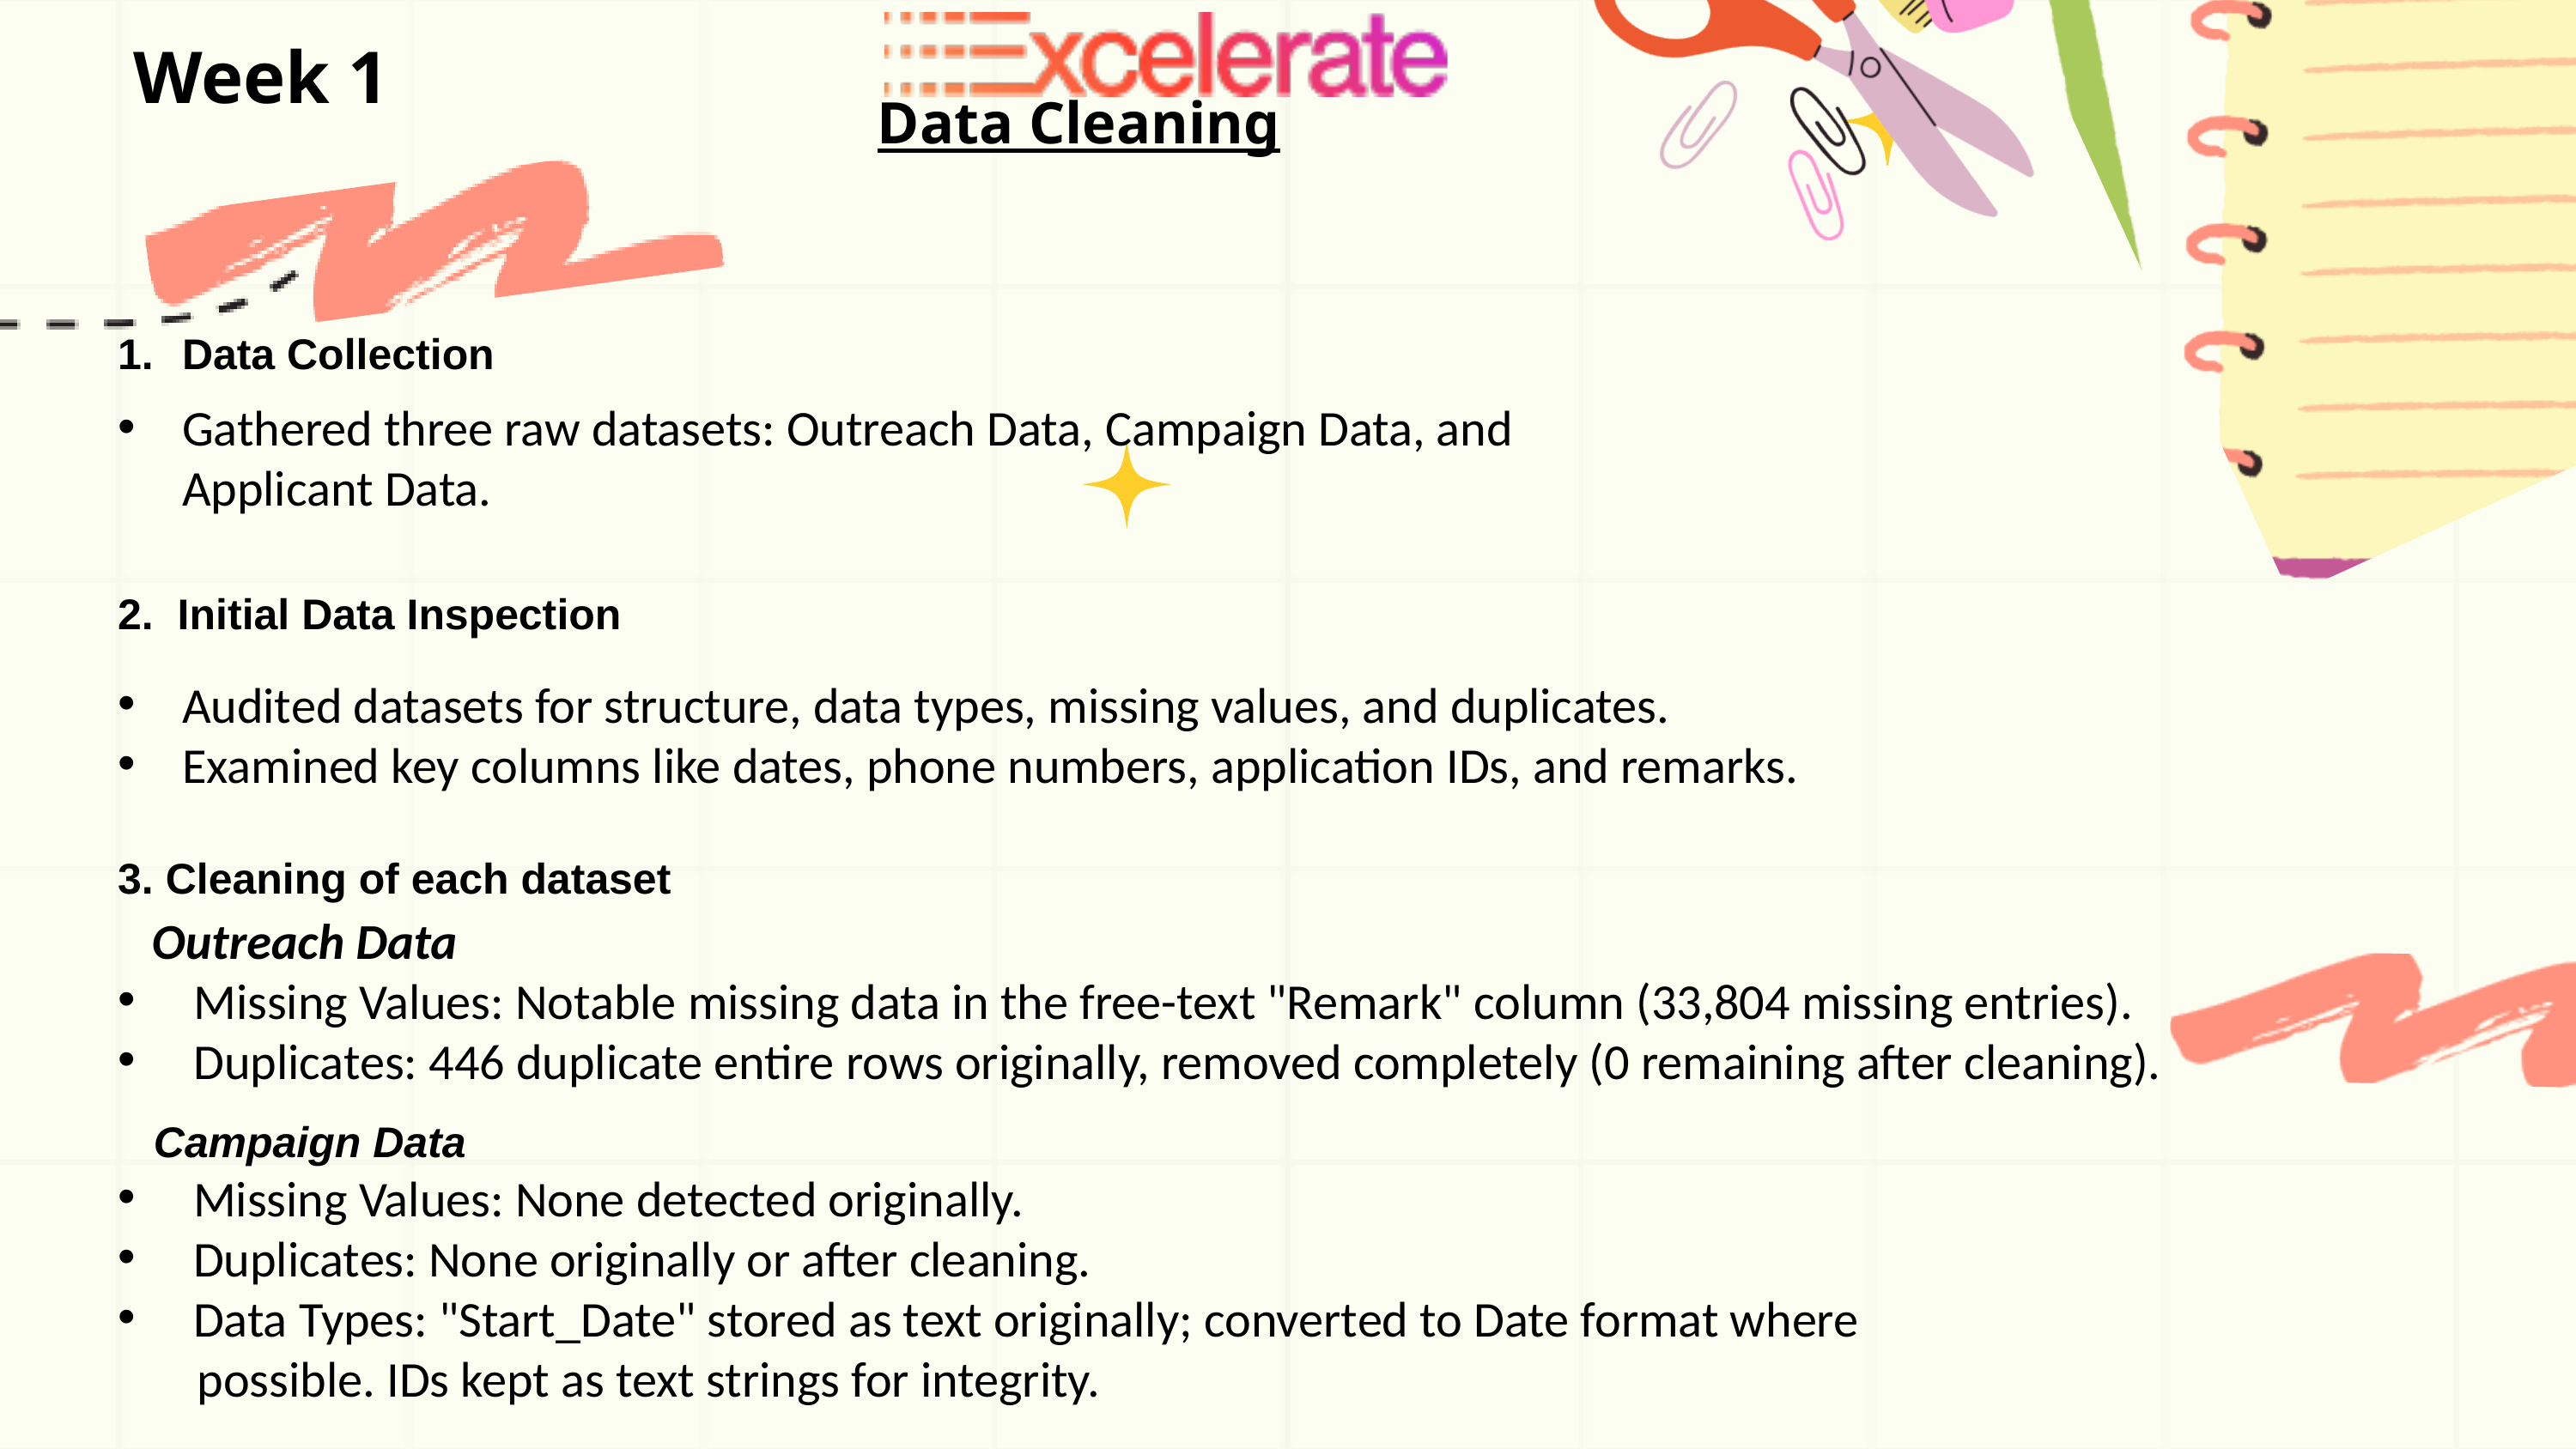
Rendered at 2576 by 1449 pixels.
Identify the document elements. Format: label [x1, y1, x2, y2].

text_box [0, 0, 2576, 1250]
text_box [0, 1250, 2576, 1449]
